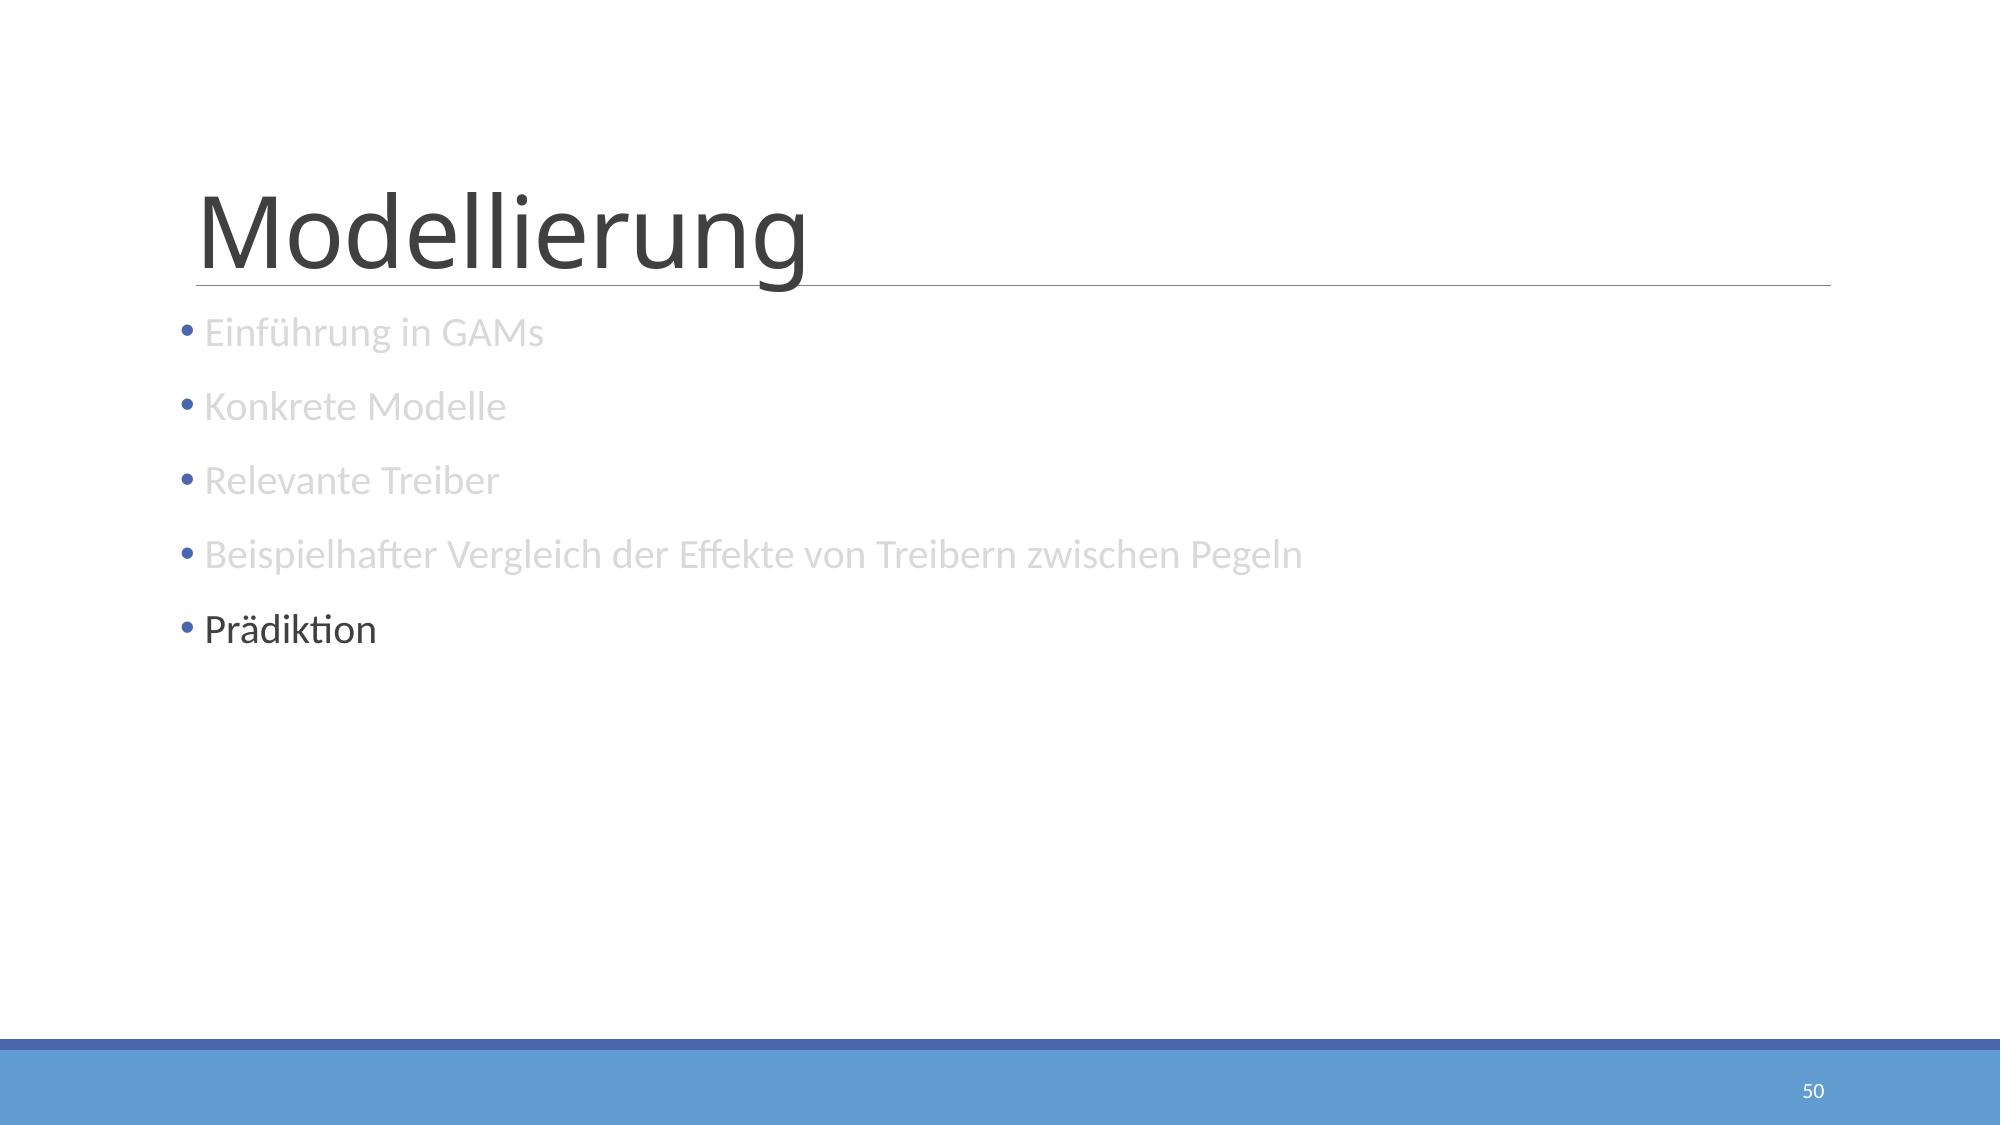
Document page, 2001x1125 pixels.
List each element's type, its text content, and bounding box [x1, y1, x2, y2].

slide_number 50 [1624, 1059, 1840, 1120]
title Modellierung [180, 58, 1830, 296]
list Einführung in GAMs Konkrete Modelle Relevante Treiber Beispielhafter Vergleich der Effekte von Treibern zwischen Pegeln Prädiktion [180, 302, 1830, 963]
